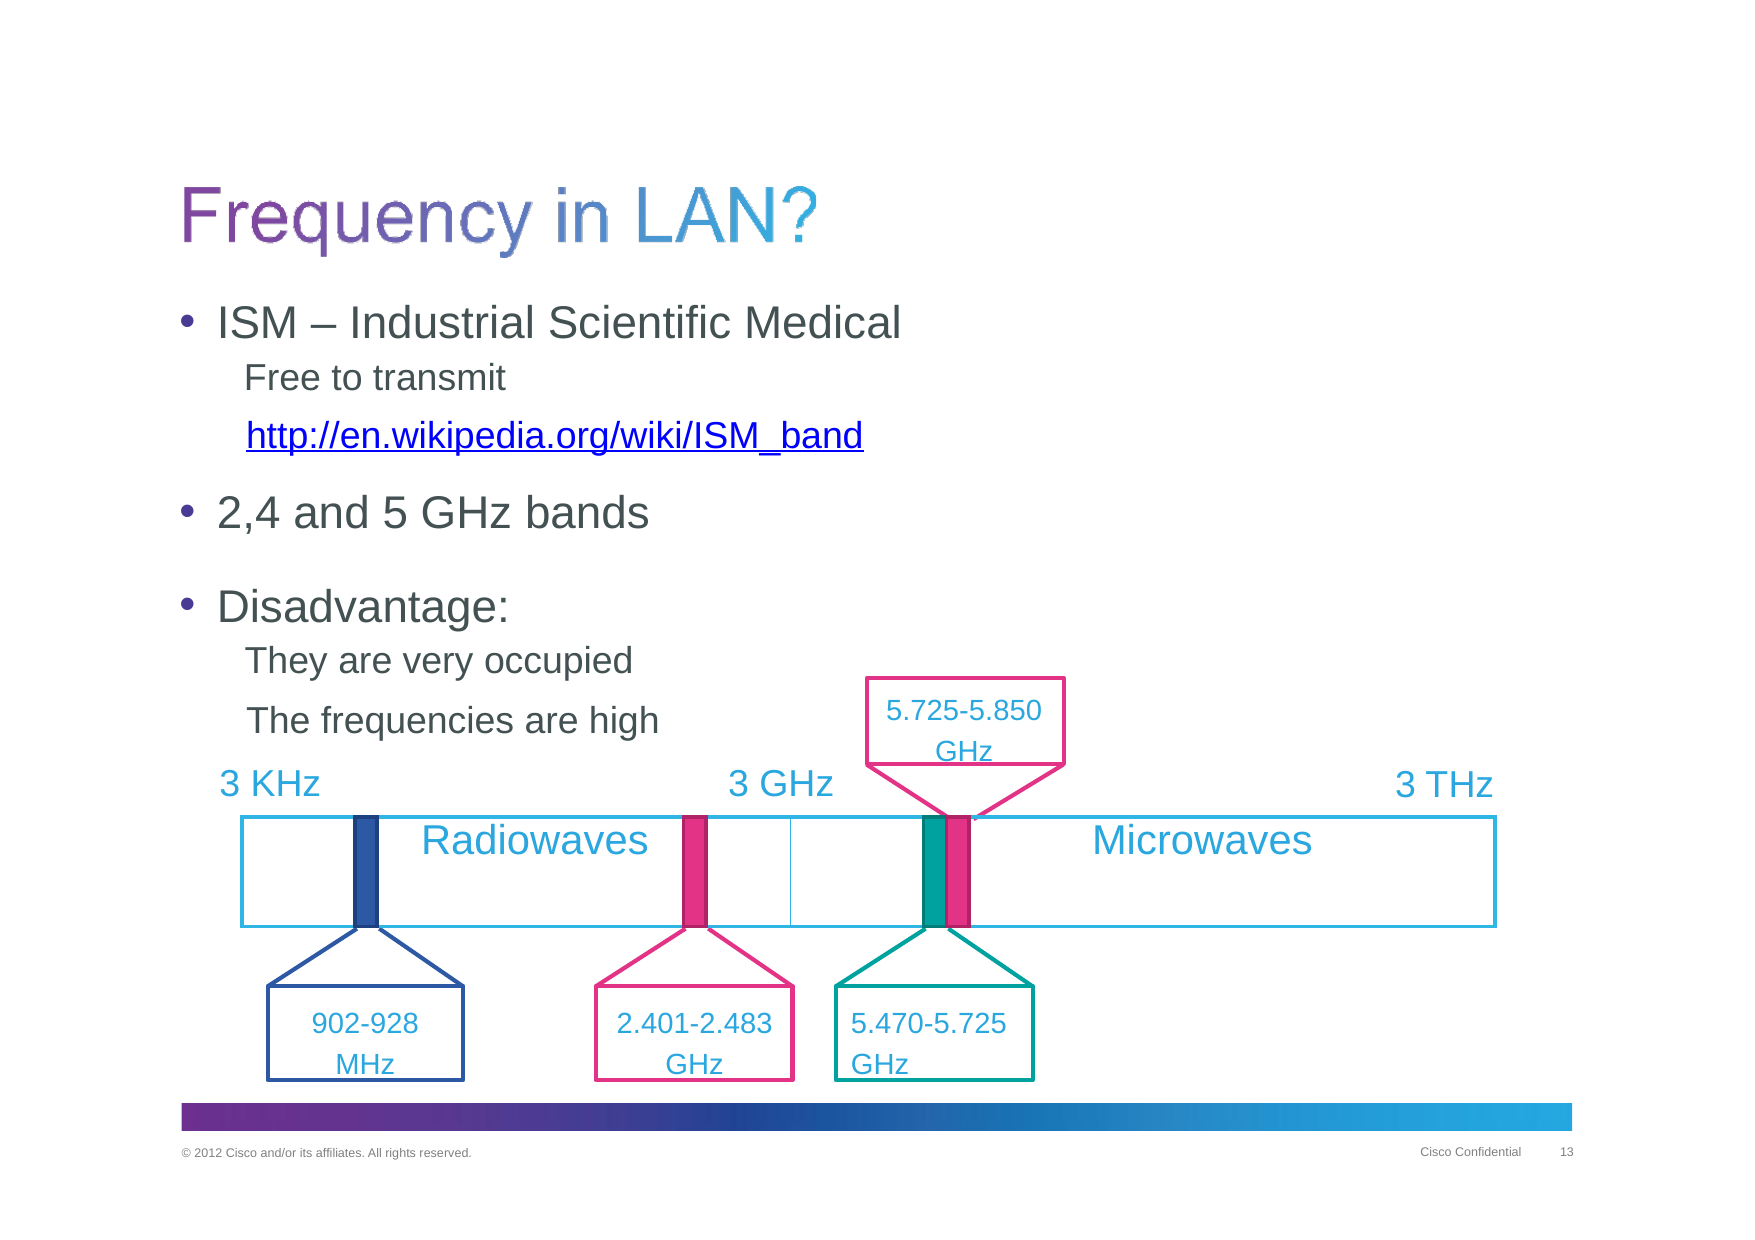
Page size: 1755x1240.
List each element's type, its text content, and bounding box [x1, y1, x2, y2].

table_header [948, 819, 967, 925]
slide_number ‹#› [1555, 1143, 1579, 1161]
text_box [866, 678, 1064, 764]
table_header Microwaves [971, 819, 1493, 925]
text_box 902-928 MHz [309, 998, 421, 1069]
text_box [184, 186, 817, 258]
table_header [685, 819, 704, 925]
picture [181, 1103, 1573, 1131]
text_box [267, 986, 464, 1081]
text_box ISM – Industrial Scientific Medical [177, 282, 905, 338]
text_box 3 GHz [726, 758, 837, 806]
slide_number Cisco Confidential [1418, 1144, 1524, 1162]
table_header [357, 819, 375, 925]
text_box 3 THz [1392, 759, 1497, 807]
text_box They are very occupied The frequencies are high 3 KHz [217, 620, 664, 806]
text_box 5.470-5.725 GHz [848, 998, 1009, 1069]
text_box [835, 986, 1033, 1081]
table_header Radiowaves [379, 819, 682, 925]
table_header [708, 819, 790, 925]
text_box 2.401-2.483 GHz [614, 998, 775, 1069]
table_header [791, 819, 922, 925]
table_header [244, 819, 353, 925]
text_box [595, 986, 793, 1081]
footer © 2012 Cisco and/or its affiliates. All rights reserved. [179, 1144, 473, 1162]
text_box 5.725-5.850 GHz [884, 685, 1045, 756]
table_header [925, 819, 945, 925]
text_box Free to transmit http://en.wikipedia.org/wiki/ISM_band 2,4 and 5 GHz bands Disadvantage: [177, 339, 868, 622]
